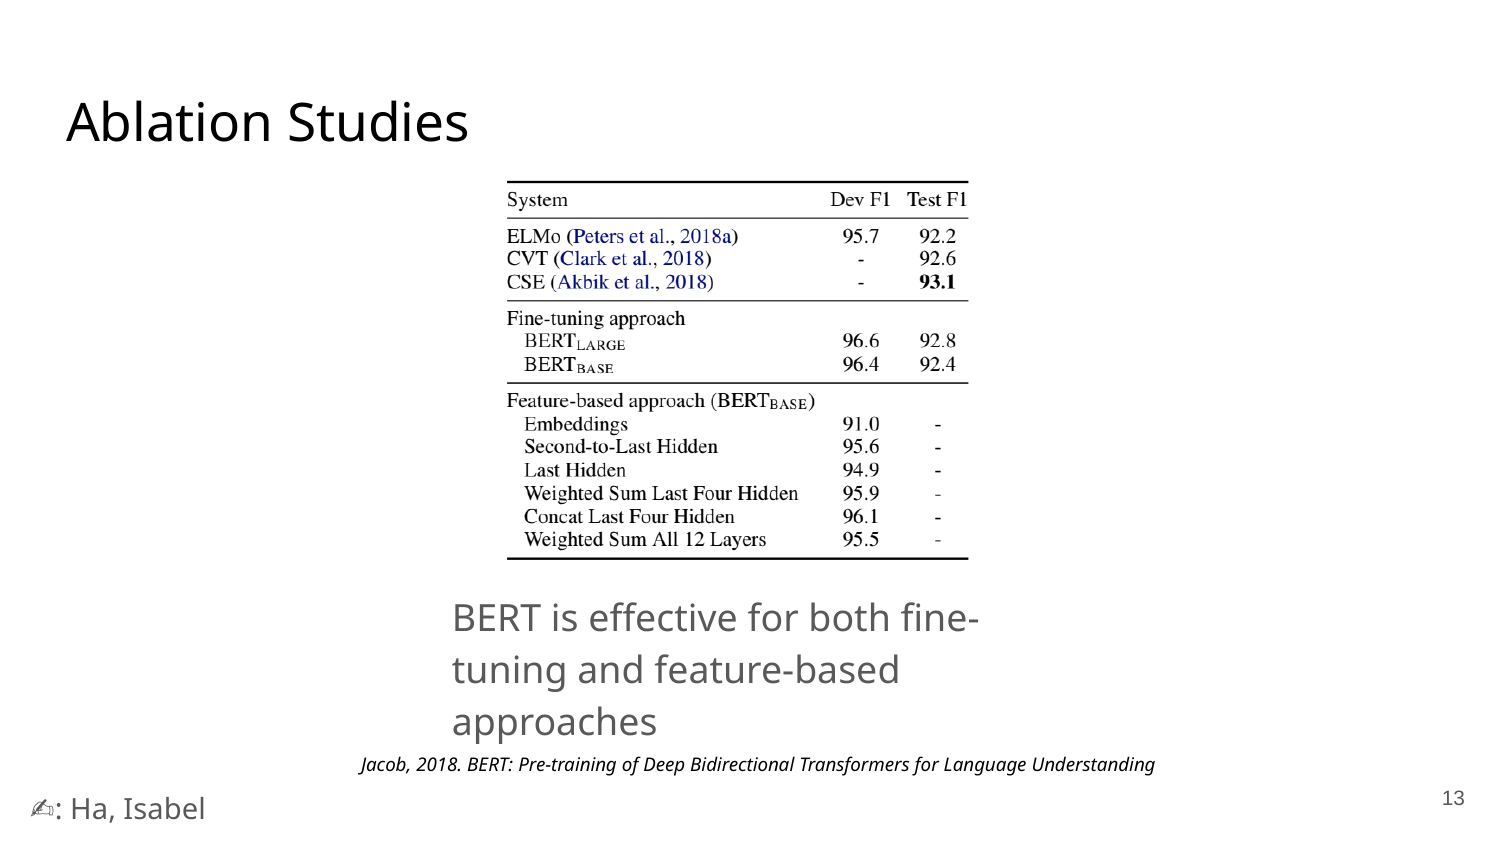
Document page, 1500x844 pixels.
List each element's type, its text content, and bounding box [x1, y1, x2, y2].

slide_number 13 [1389, 764, 1480, 830]
title Ablation Studies [51, 72, 1449, 167]
list ✍️: Ha, Isabel [15, 770, 533, 844]
text_box BERT is effective for both fine-tuning and feature-based approaches [436, 572, 1046, 741]
text_box Jacob, 2018. BERT: Pre-training of Deep Bidirectional Transformers for Language Understanding [85, 741, 1431, 787]
picture [496, 166, 987, 573]
